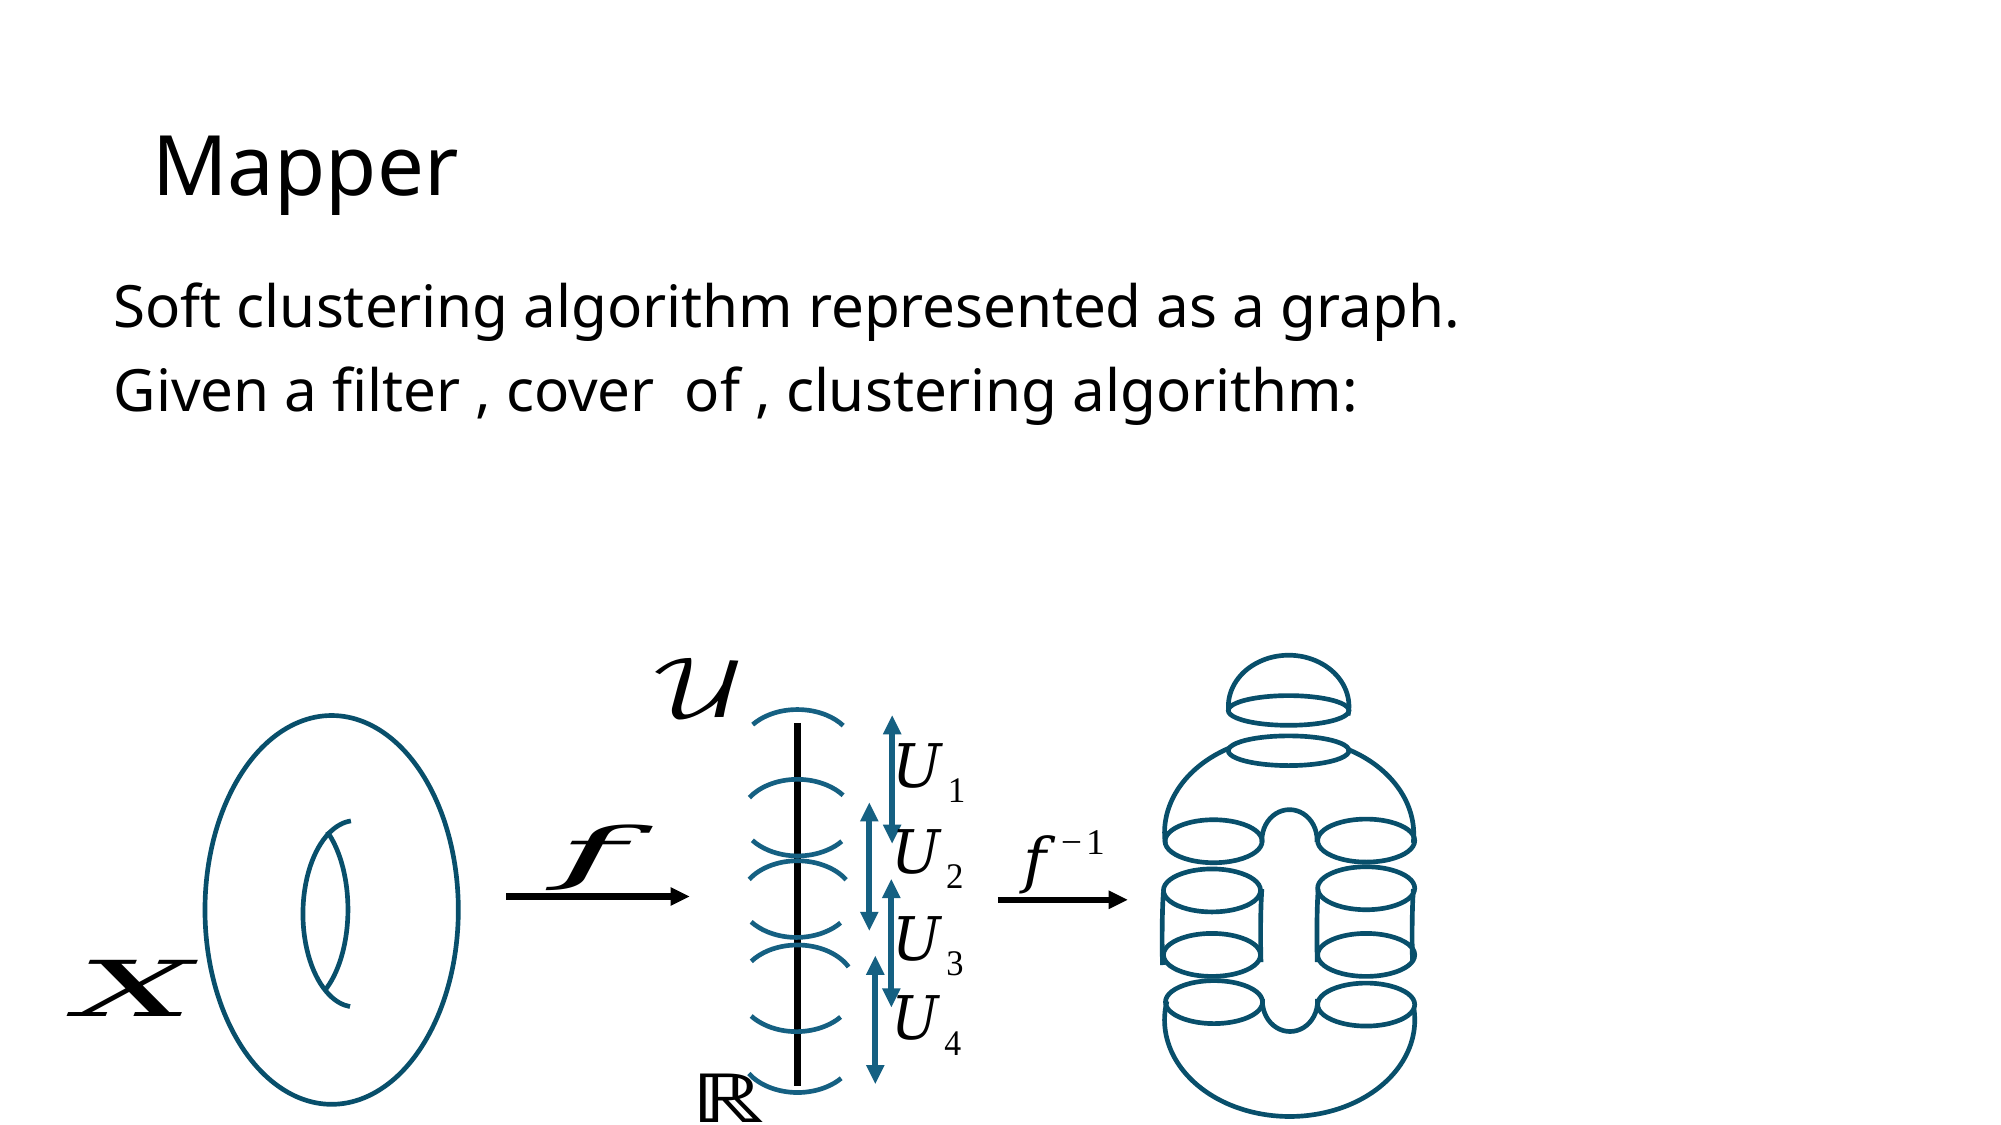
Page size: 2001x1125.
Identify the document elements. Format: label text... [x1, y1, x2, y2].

text_box [1316, 835, 1417, 864]
text_box [750, 896, 796, 939]
text_box [798, 897, 842, 939]
text_box [1163, 1000, 1416, 1118]
text_box [1259, 892, 1266, 954]
text_box [1161, 896, 1168, 954]
text_box [295, 894, 302, 924]
text_box [1260, 808, 1319, 843]
text_box [747, 1051, 843, 1095]
text_box [1226, 707, 1348, 727]
text_box [798, 814, 843, 858]
text_box [1315, 893, 1323, 950]
text_box [1227, 654, 1351, 716]
text_box [798, 859, 848, 900]
text_box [203, 713, 460, 1106]
title Mapper [137, 59, 1863, 278]
text_box [798, 777, 845, 817]
text_box [301, 819, 356, 1009]
text_box [750, 990, 796, 1034]
text_box [1303, 749, 1415, 843]
text_box [1318, 981, 1417, 1017]
text_box [1226, 734, 1351, 768]
text_box [1163, 836, 1264, 865]
text_box [798, 991, 842, 1034]
text_box [750, 943, 796, 986]
text_box [1316, 865, 1417, 912]
text_box [1316, 931, 1417, 978]
text_box [1163, 747, 1276, 844]
text_box [751, 707, 845, 751]
text_box [751, 815, 796, 858]
text_box [798, 943, 850, 986]
text_box [1411, 896, 1418, 948]
text_box [748, 859, 796, 899]
text_box [1261, 998, 1319, 1033]
text_box [1163, 979, 1264, 1014]
text_box [748, 777, 796, 818]
text_box [1161, 931, 1263, 978]
text_box [1161, 867, 1263, 914]
